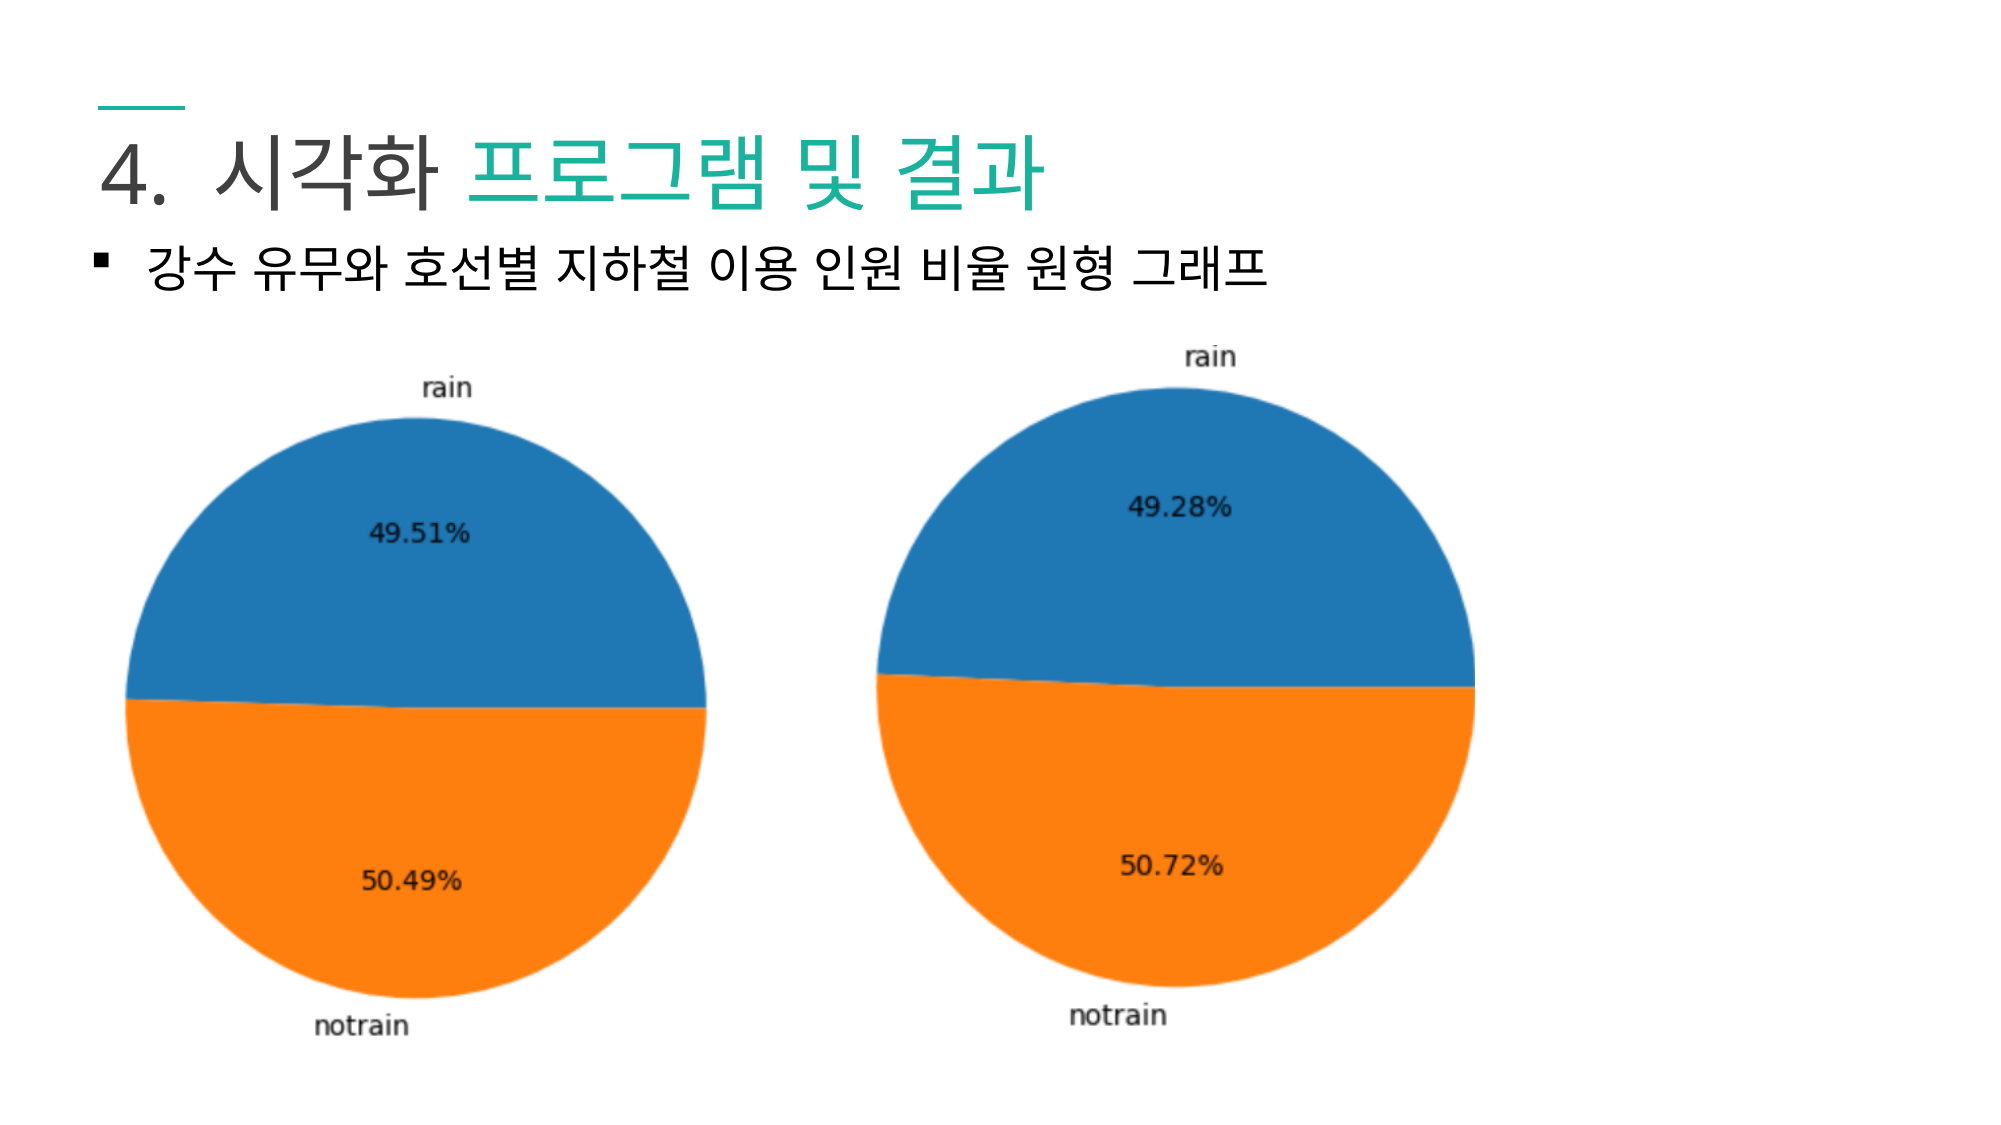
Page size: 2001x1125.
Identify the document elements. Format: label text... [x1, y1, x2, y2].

text_box 4. 시각화 프로그램 및 결과 [85, 113, 1062, 229]
picture [840, 345, 1475, 1057]
picture [77, 345, 729, 1057]
text_box 강수 유무와 호선별 지하철 이용 인원 비율 원형 그래프 [0, 229, 1888, 305]
